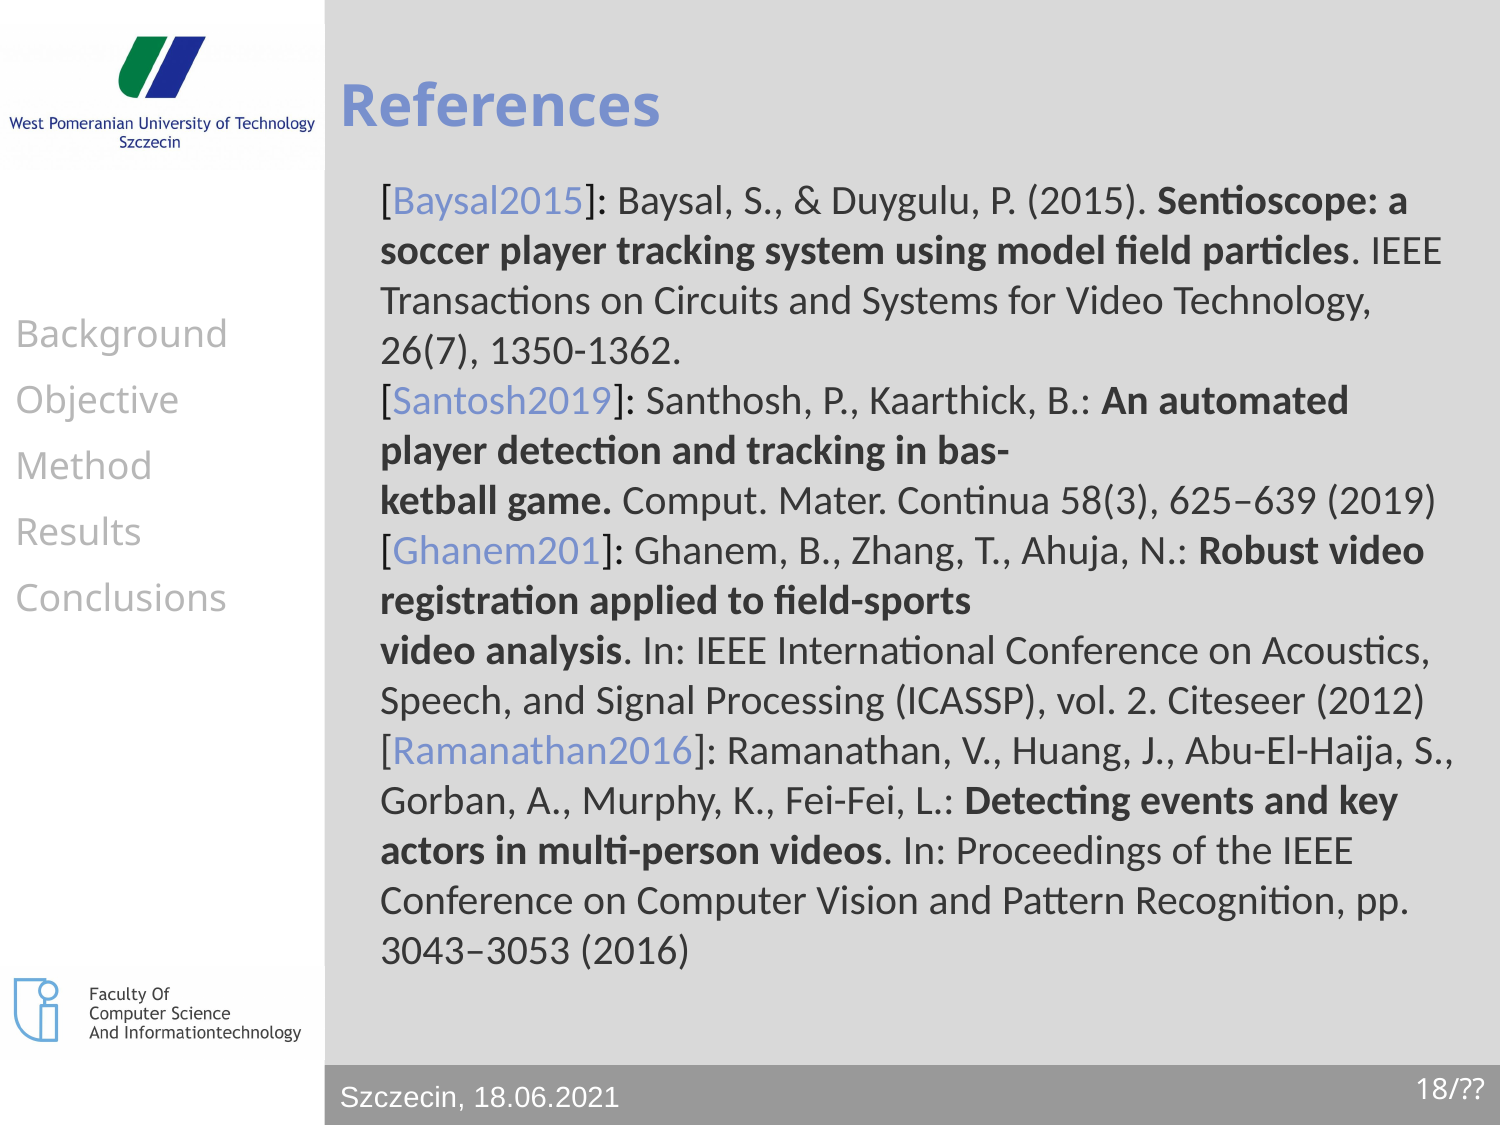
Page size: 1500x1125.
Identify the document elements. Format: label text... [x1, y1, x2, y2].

subtitle Background Objective Method Results Conclusions [0, 295, 325, 880]
title References [324, 0, 1500, 207]
text_box [Baysal2015]: Baysal, S., & Duygulu, P. (2015). Sentioscope: a soccer player tracking system using model field particles. IEEE Transactions on Circuits and Systems for Video Technology, 26(7), 1350-1362. [Santosh2019]: Santhosh, P., Kaarthick, B.: An automated player detection and tracking in bas- ketball game. Comput. Mater. Continua 58(3), 625–639 (2019) [Ghanem201]: Ghanem, B., Zhang, T., Ahuja, N.: Robust video registration applied to field-sports video analysis. In: IEEE International Conference on Acoustics, Speech, and Signal Processing (ICASSP), vol. 2. Citeseer (2012) [Ramanathan2016]: Ramanathan, V., Huang, J., Abu-El-Haija, S., Gorban, A., Murphy, K., Fei-Fei, L.: Detecting events and key actors in multi-person videos. In: Proceedings of the IEEE Conference on Computer Vision and Pattern Recognition, pp. 3043–3053 (2016) [346, 157, 1481, 1013]
picture [0, 966, 325, 1060]
slide_number 18/?? [1342, 1047, 1500, 1125]
picture [0, 24, 324, 170]
